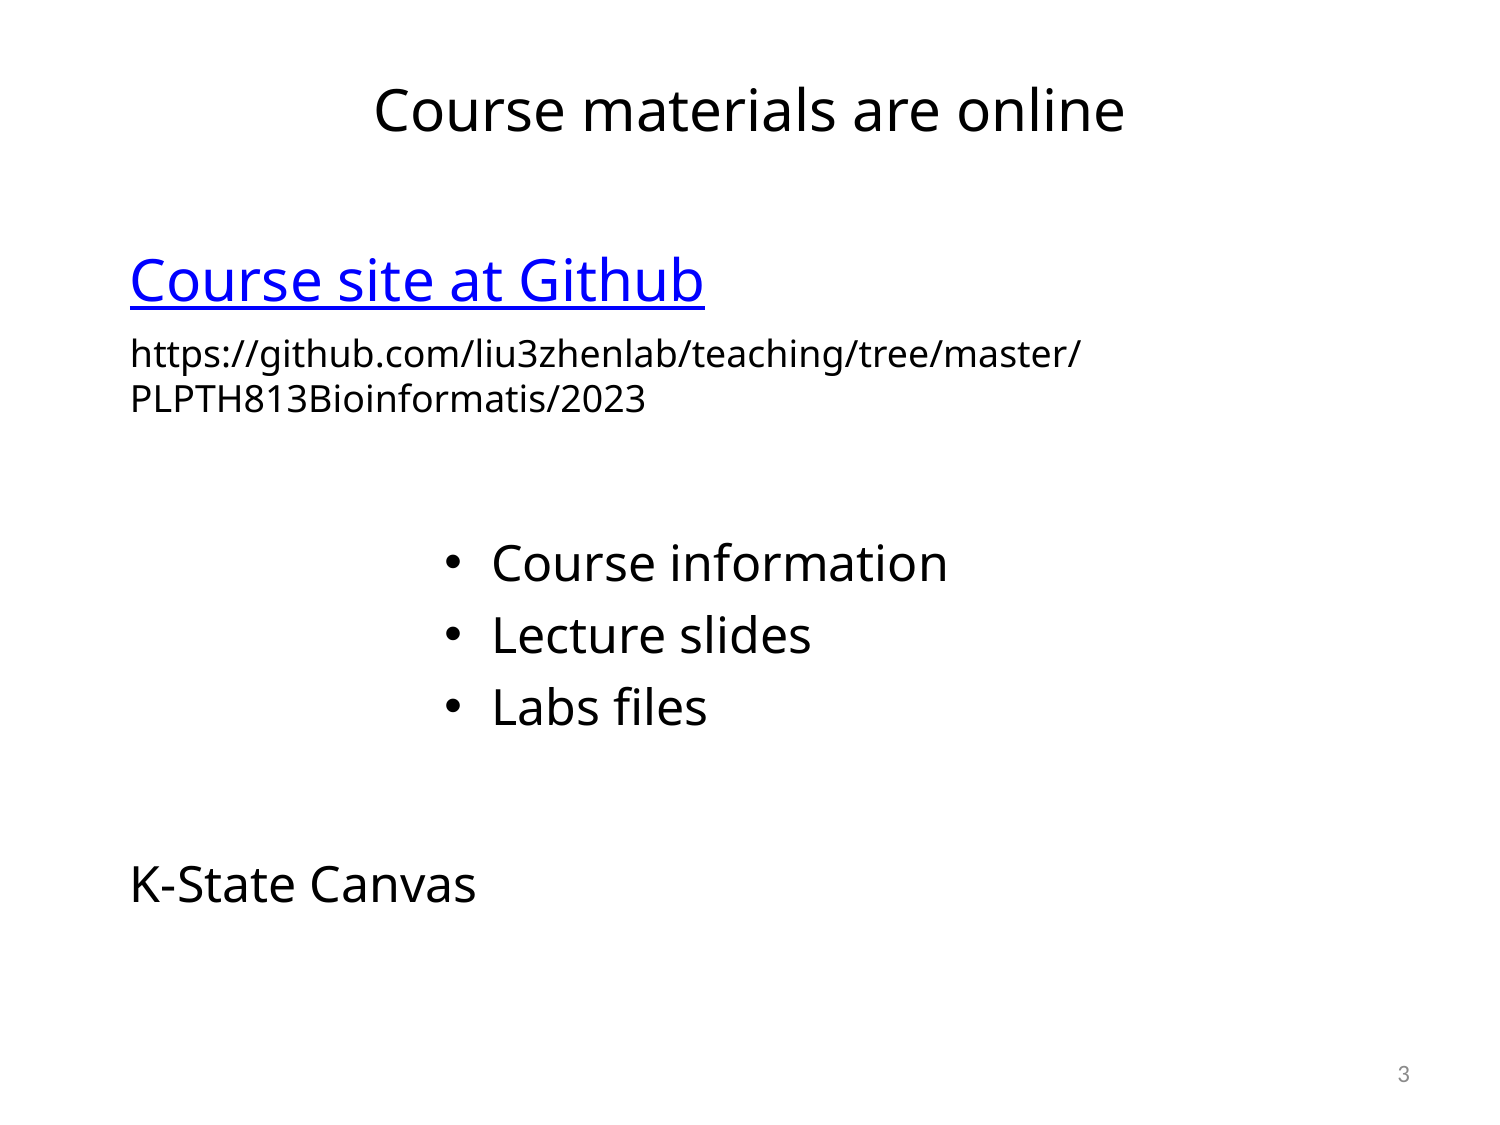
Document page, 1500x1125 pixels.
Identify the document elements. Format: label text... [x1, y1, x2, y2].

text_box Course information Lecture slides Labs files [429, 511, 1121, 743]
list Course site at Github https://github.com/liu3zhenlab/teaching/tree/master/PLPTH813Bioinformatis/2023 [114, 235, 1465, 450]
title Course materials are online [75, 45, 1425, 172]
slide_number 3 [1074, 1042, 1425, 1103]
text_box K-State Canvas [114, 845, 1385, 934]
